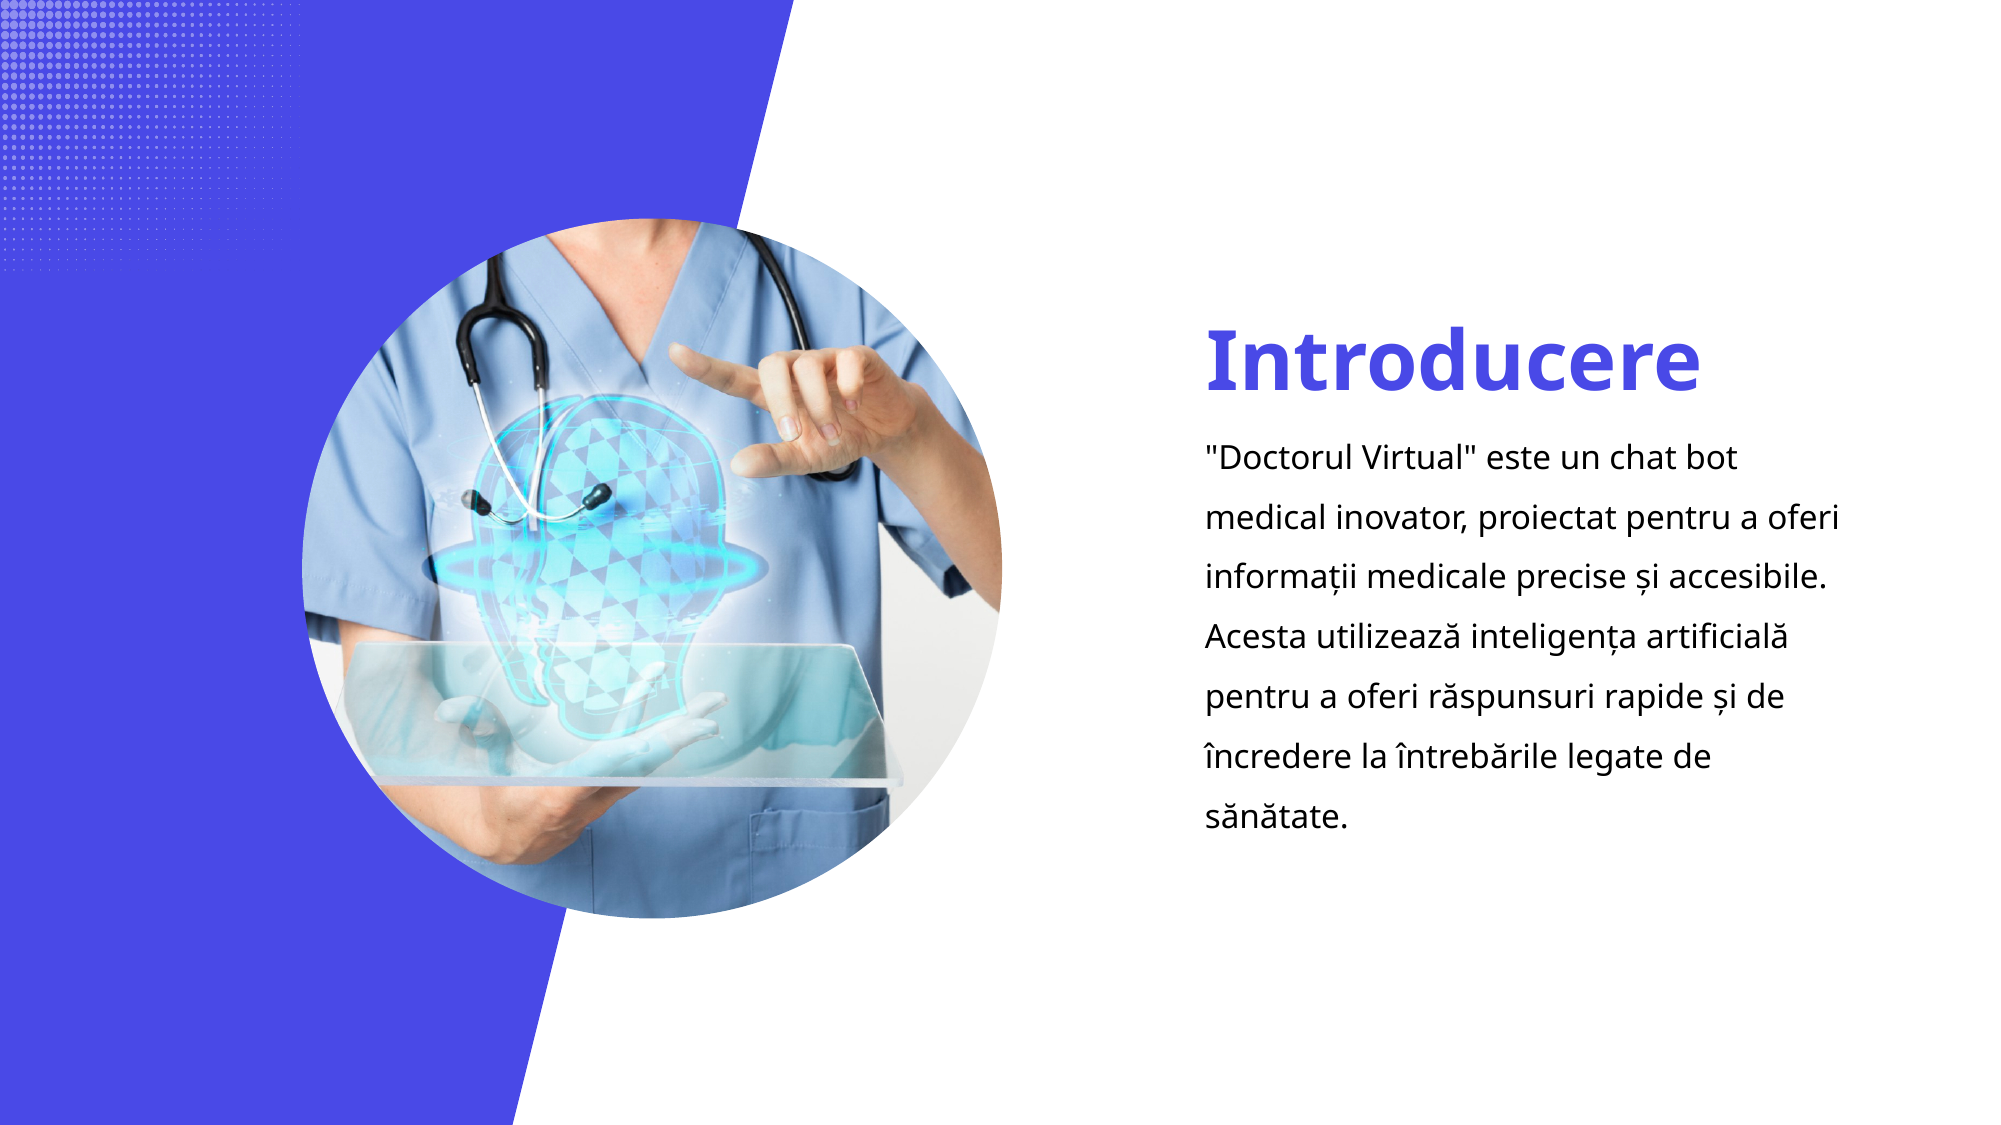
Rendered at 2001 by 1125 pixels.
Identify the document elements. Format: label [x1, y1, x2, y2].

picture [302, 218, 1003, 919]
picture [0, 0, 300, 271]
text_box [1190, 299, 1866, 902]
text_box [0, 0, 795, 1125]
